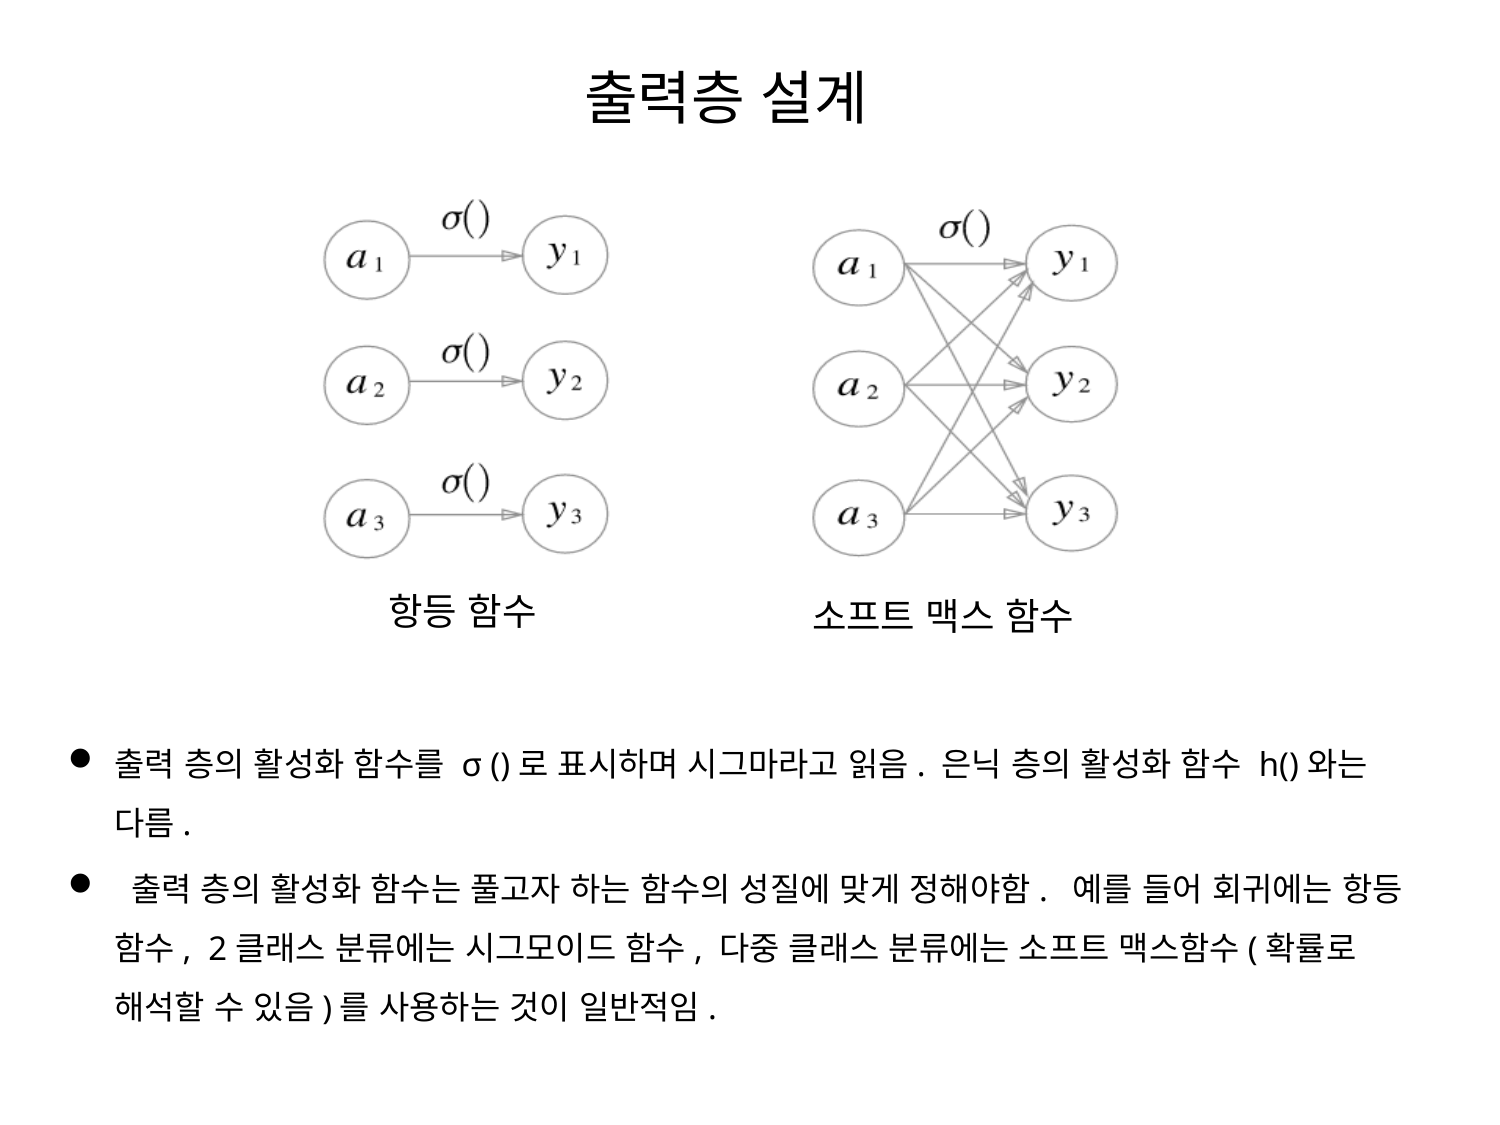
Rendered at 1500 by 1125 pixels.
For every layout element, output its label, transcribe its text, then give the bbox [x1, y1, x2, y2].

subtitle 출력 층의 활성화 함수를 σ ()로 표시하며 시그마라고 읽음. 은닉 층의 활성화 함수 h()와는 다름. 출력 층의 활성화 함수는 풀고자 하는 함수의 성질에 맞게 정해야함. 예를 들어 회귀에는 항등 함수, 2클래스 분류에는 시그모이드 함수, 다중 클래스 분류에는 소프트 맥스함수(확률로 해석할 수 있음)를 사용하는 것이 일반적임. [53, 716, 1436, 1035]
text_box 소프트 맥스 함수 [797, 585, 1164, 646]
picture [761, 194, 1148, 581]
picture [281, 170, 636, 597]
text_box 항등 함수 [373, 605, 569, 641]
title 출력층 설계 [88, 19, 1364, 173]
